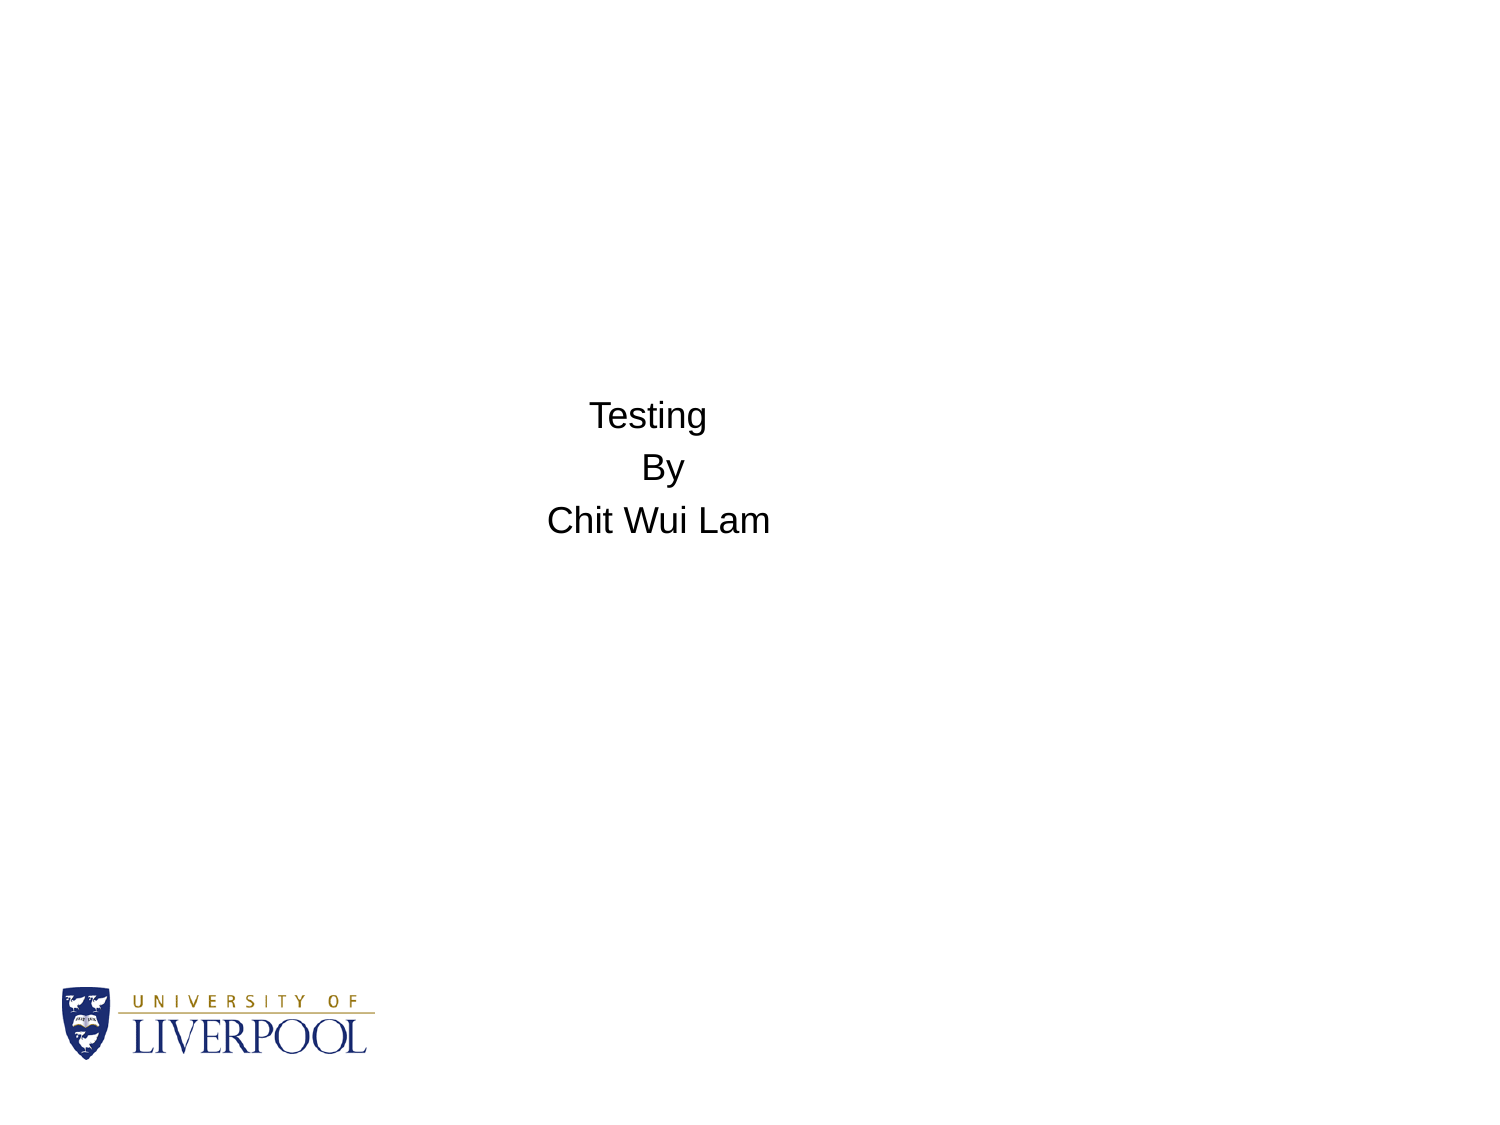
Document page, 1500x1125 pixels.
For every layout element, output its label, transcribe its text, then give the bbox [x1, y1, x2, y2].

list Testing By Chit Wui Lam [237, 330, 1187, 897]
picture [62, 987, 375, 1060]
